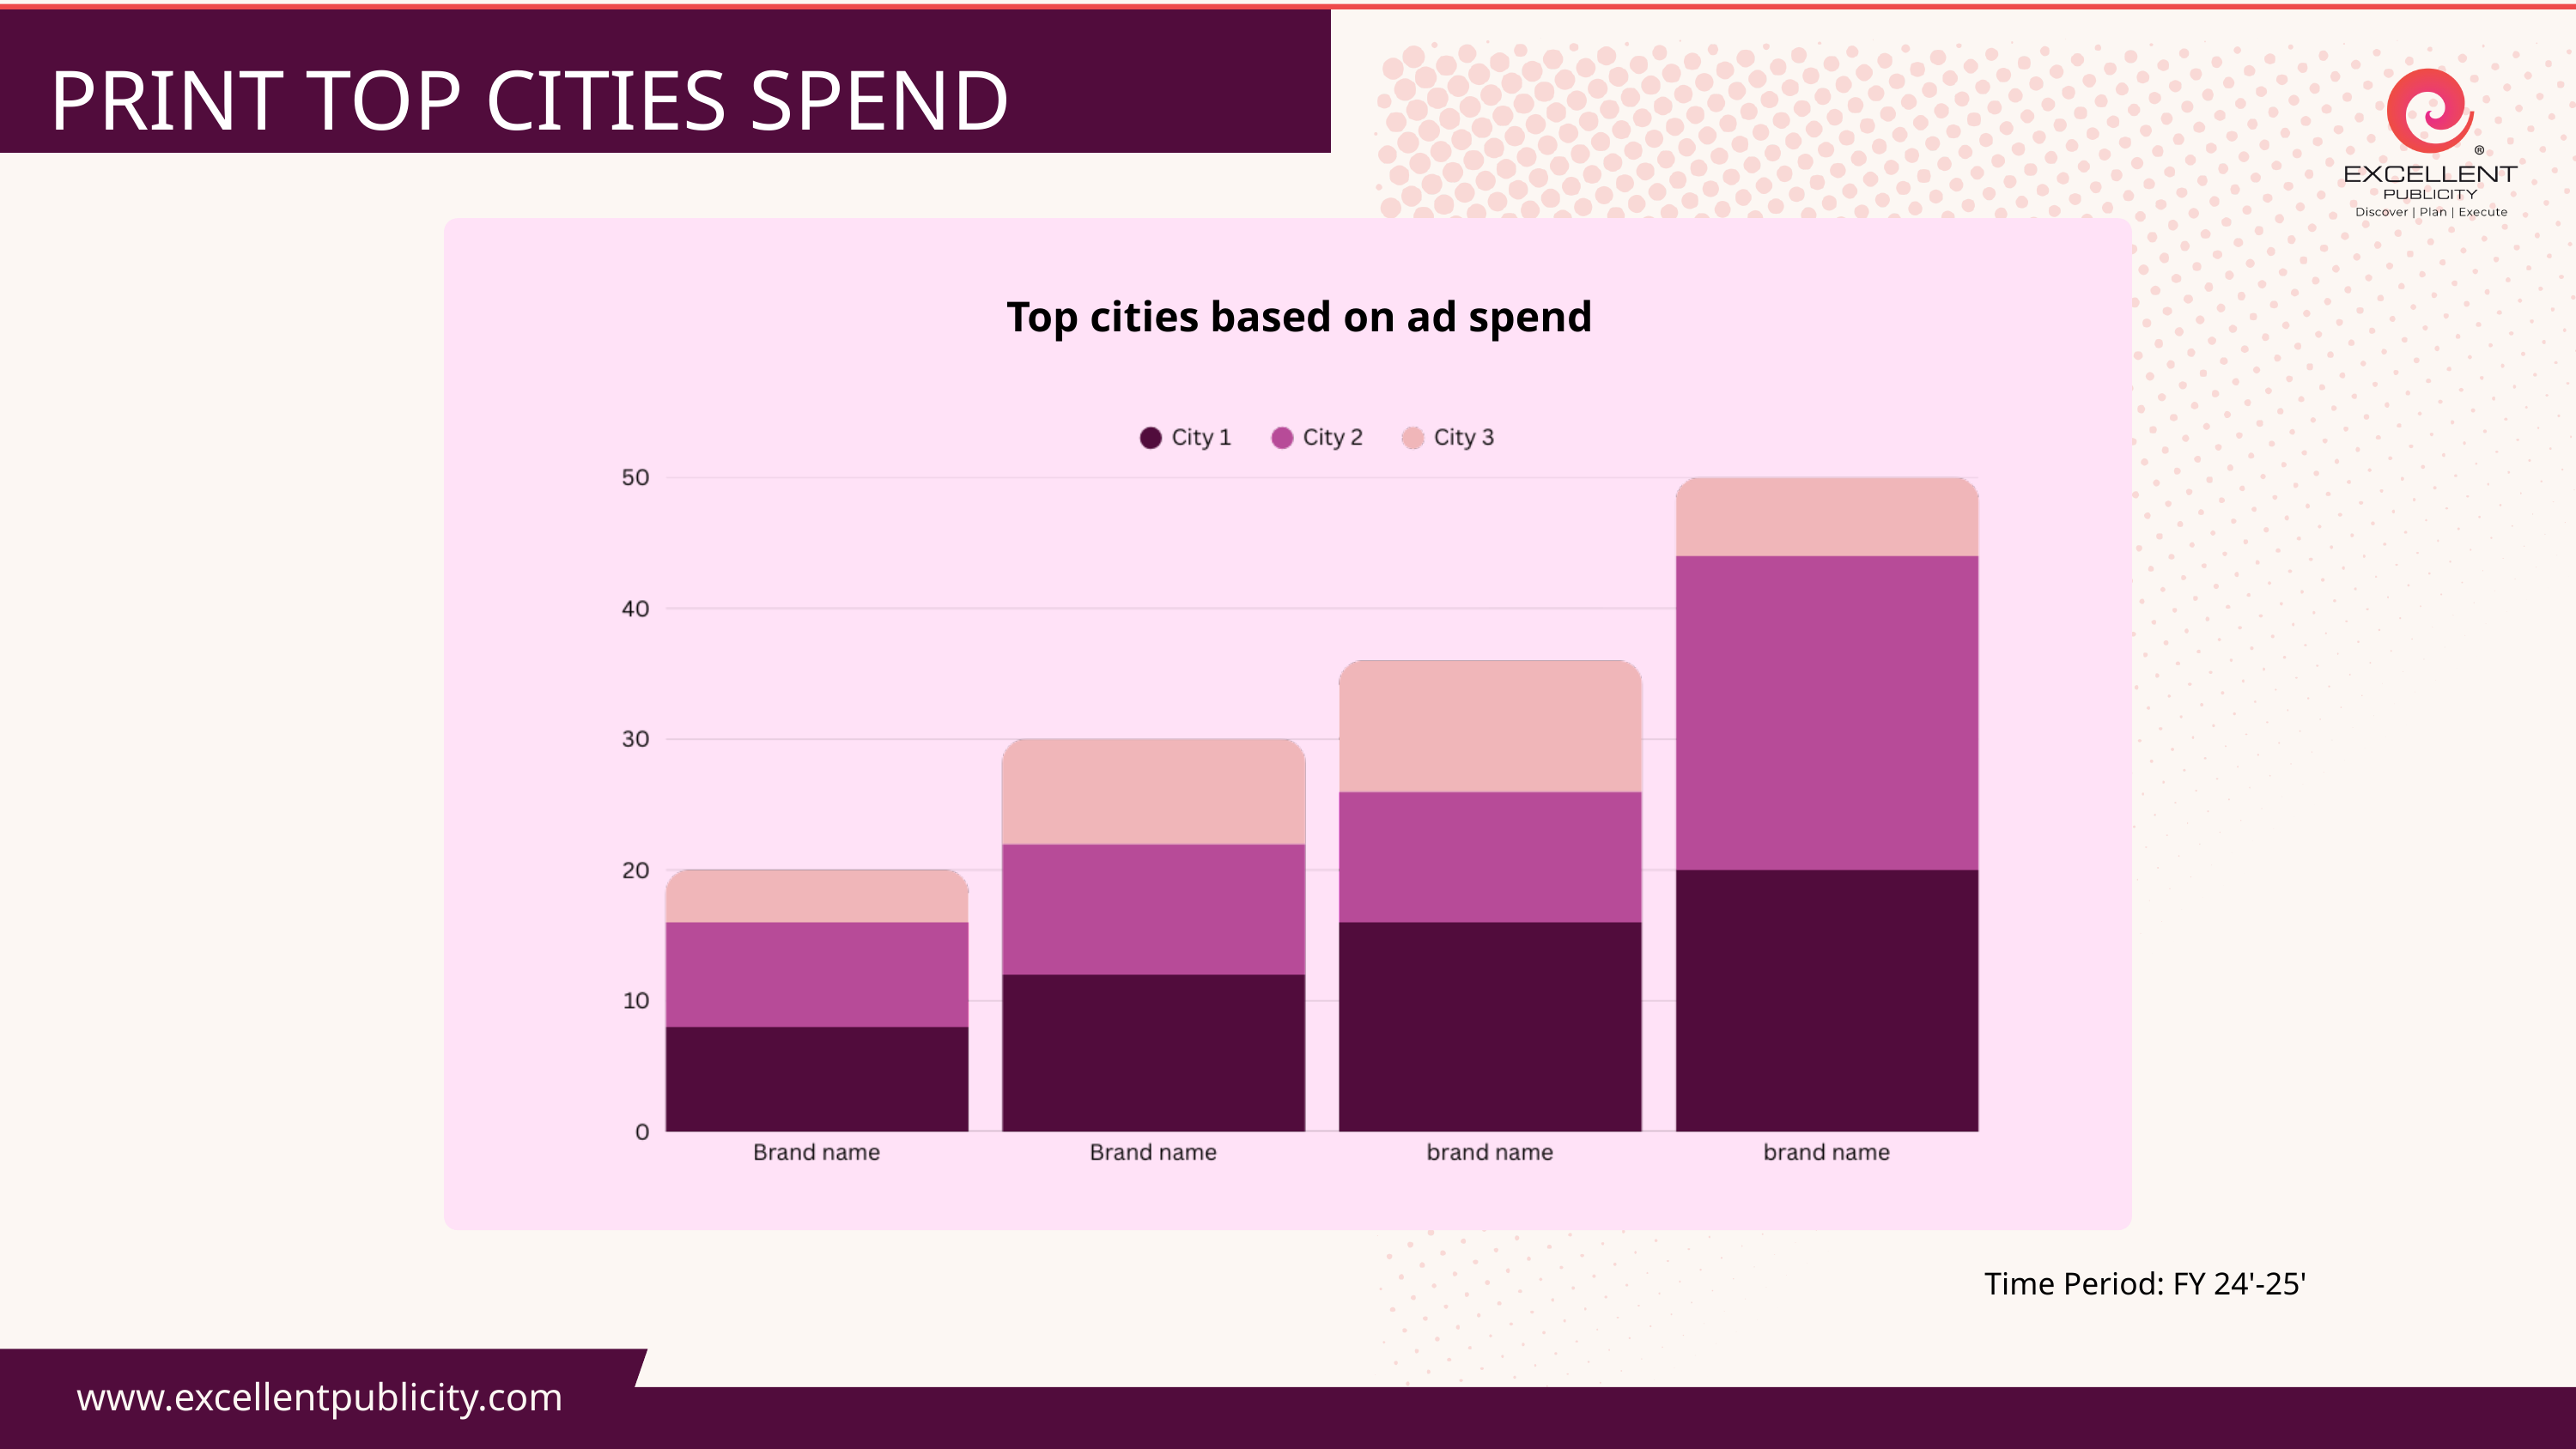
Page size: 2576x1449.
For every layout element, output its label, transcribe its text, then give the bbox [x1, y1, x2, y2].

text_box [2339, 52, 2524, 237]
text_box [0, 1349, 2576, 1449]
text_box [1370, 38, 2576, 1348]
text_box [0, 6, 1331, 154]
text_box Time Period: FY 24'-25' [2142, 1258, 2312, 1302]
picture [461, 256, 2140, 1322]
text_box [443, 217, 2133, 1231]
